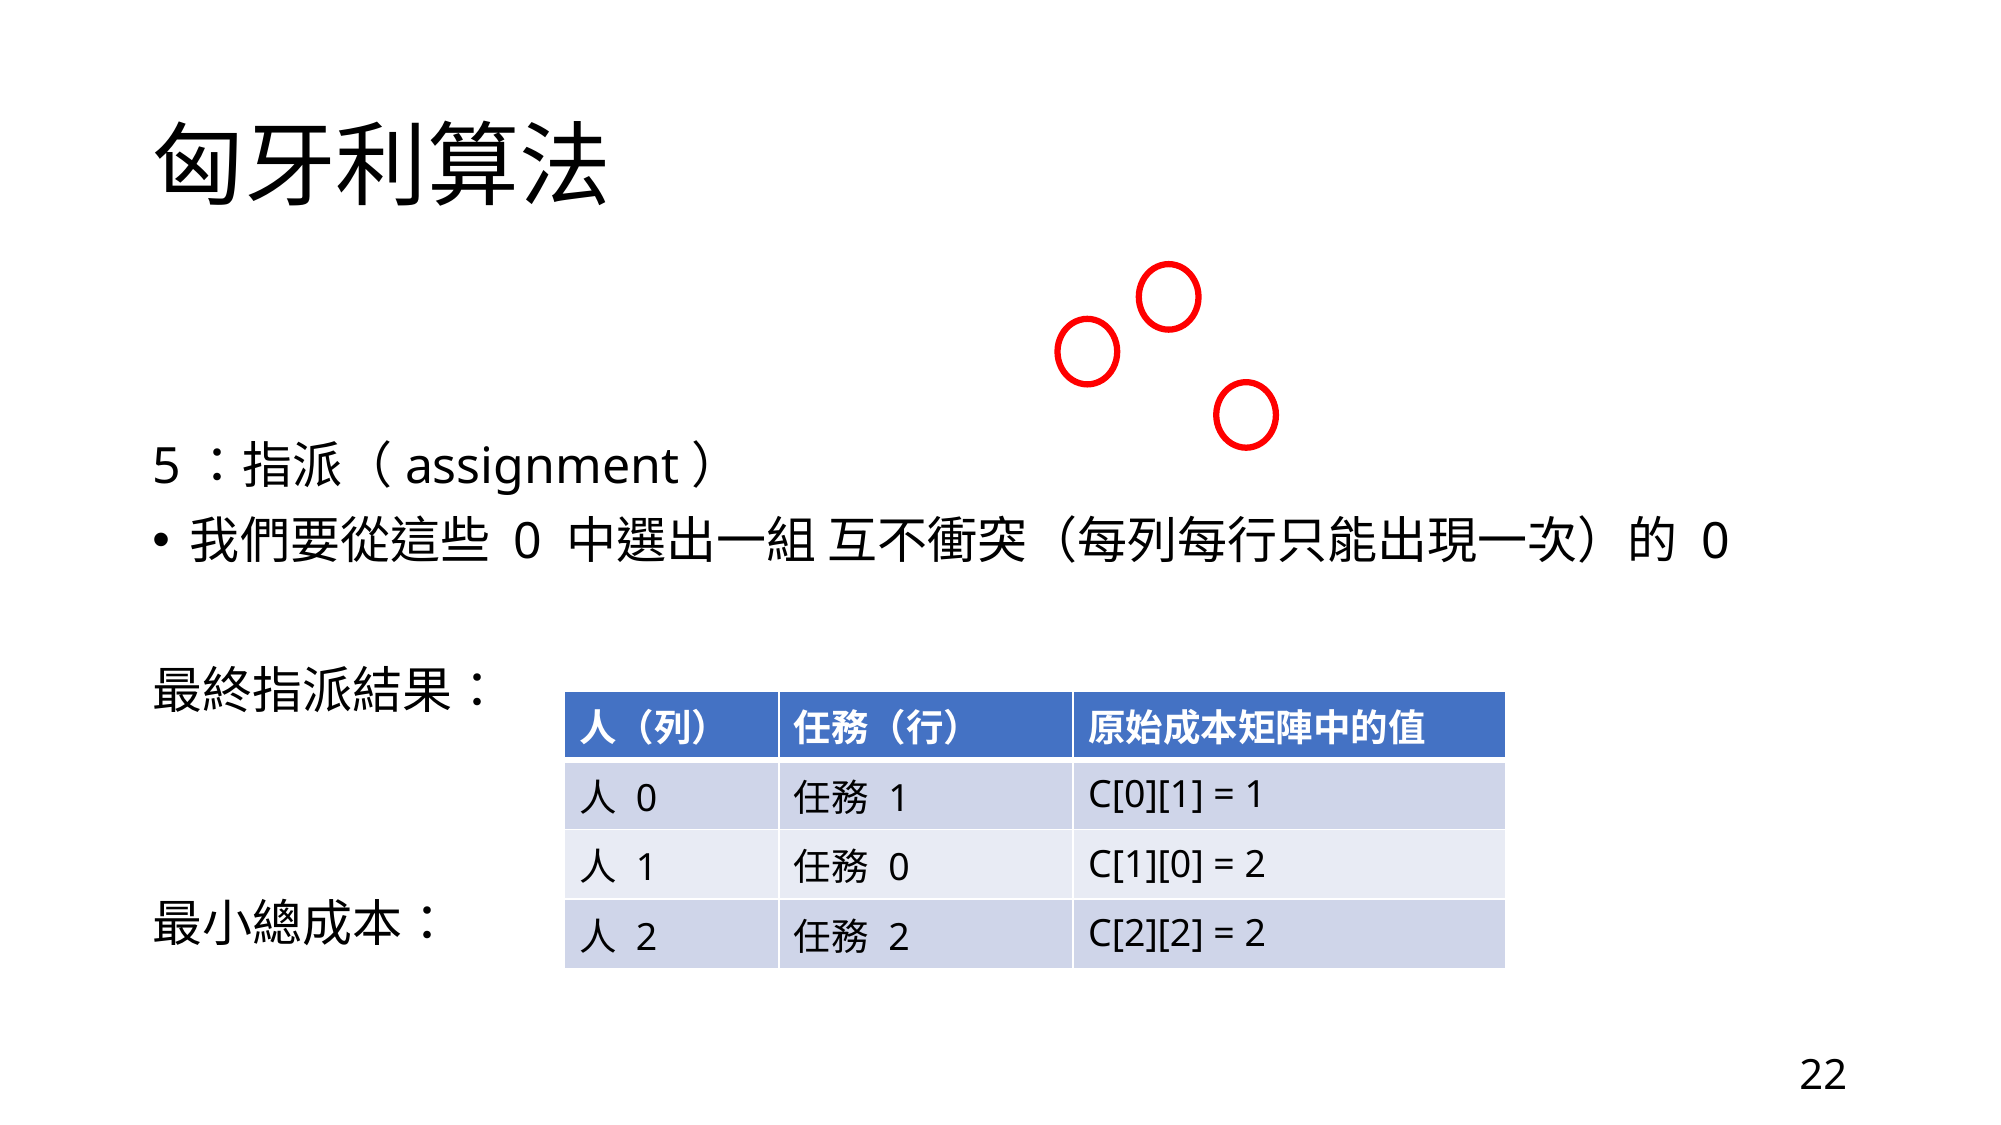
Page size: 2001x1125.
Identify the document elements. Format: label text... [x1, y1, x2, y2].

table_cell C[0][1] = 1 [1074, 763, 1505, 829]
table_cell 人 0 [565, 763, 778, 829]
text_box [1137, 263, 1200, 331]
text_box [1056, 317, 1119, 386]
table_cell 任務 1 [780, 763, 1072, 829]
table_cell 人 1 [565, 830, 778, 898]
table_cell 人 2 [565, 900, 778, 968]
title 匈牙利算法 [137, 59, 1863, 278]
slide_number 22 [1412, 1042, 1863, 1103]
table_header 人（列） [565, 692, 778, 757]
table_cell C[2][2] = 2 [1074, 900, 1505, 968]
table_header 原始成本矩陣中的值 [1074, 692, 1505, 757]
table_header 任務（行） [780, 692, 1072, 757]
table_cell C[1][0] = 2 [1074, 830, 1505, 898]
text_box [1215, 381, 1277, 449]
table_cell 任務 2 [780, 900, 1072, 968]
table_cell 任務 0 [780, 830, 1072, 898]
